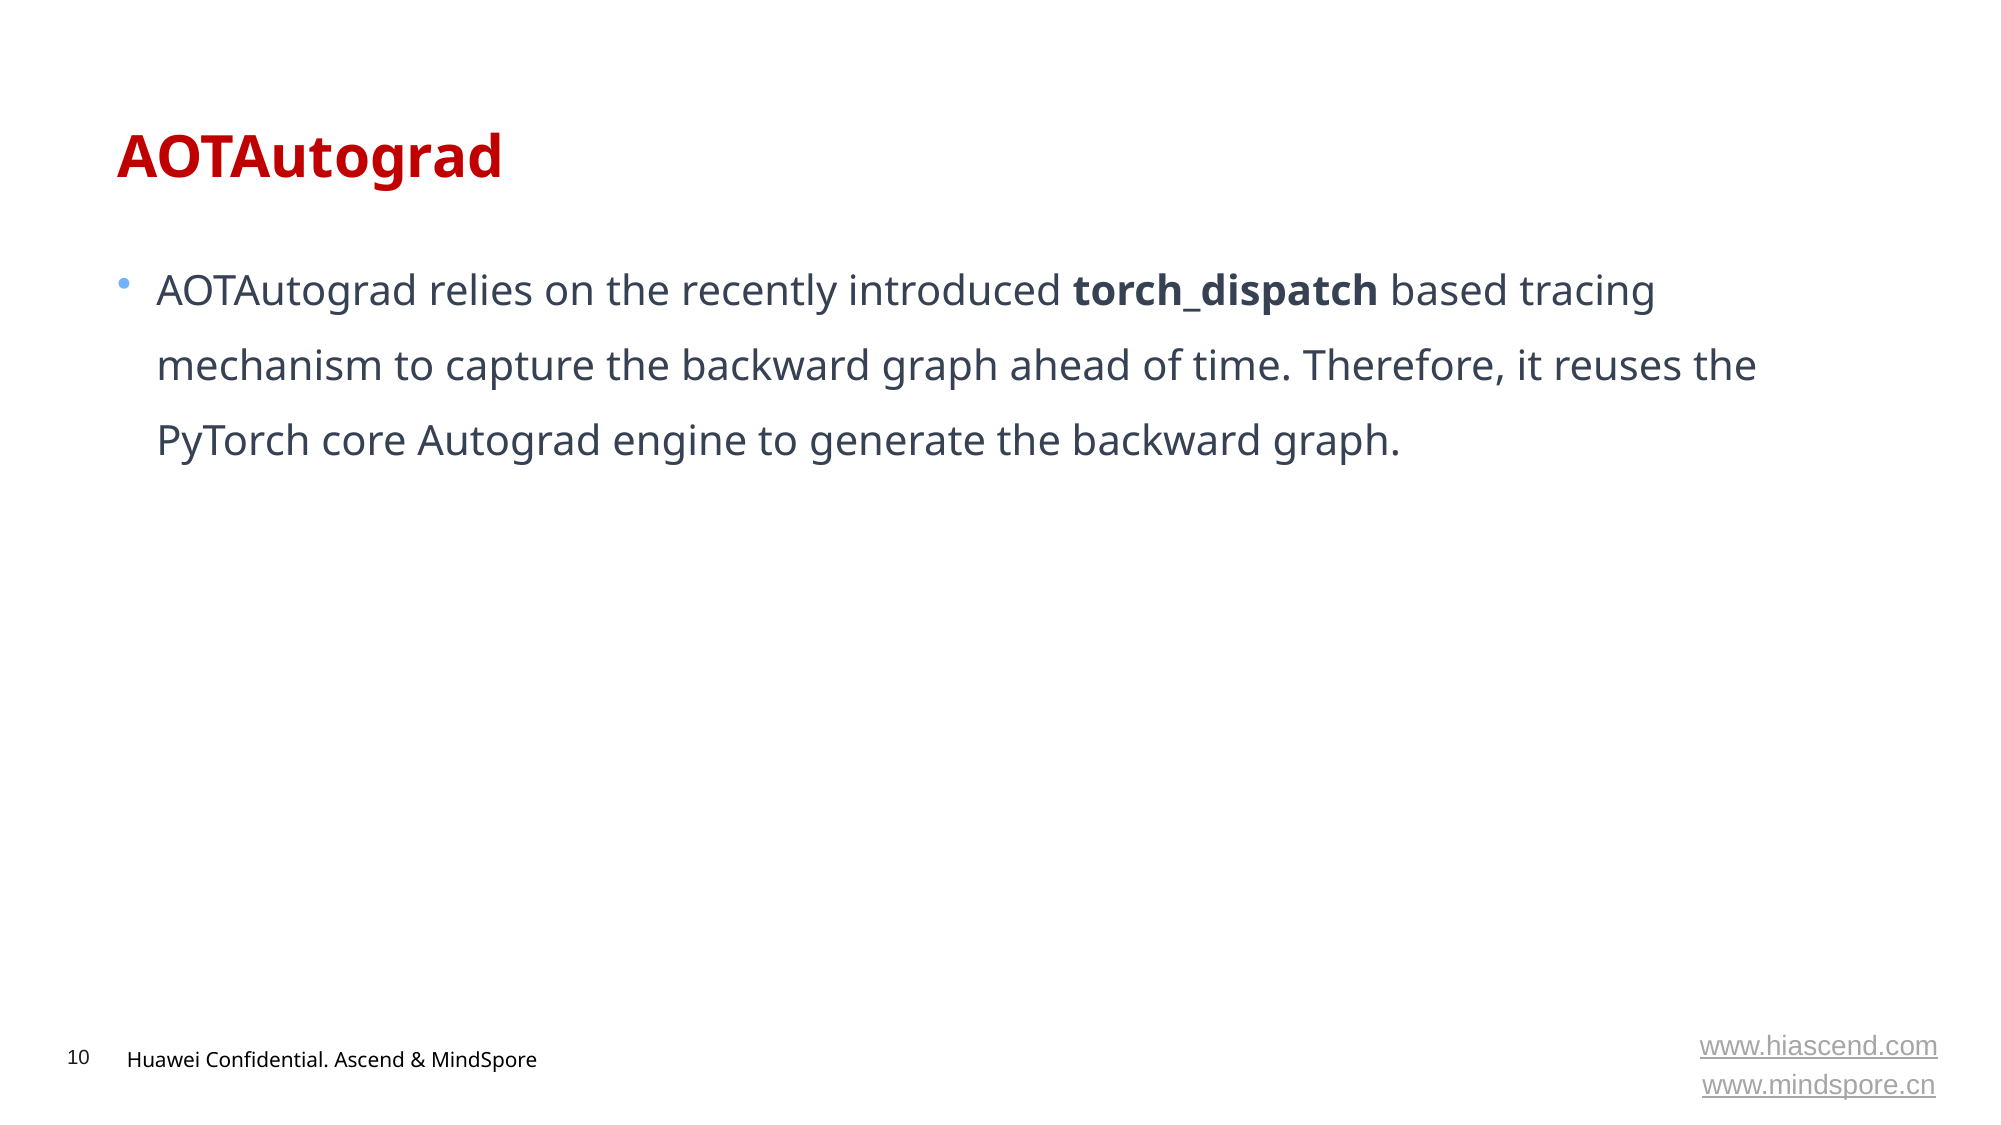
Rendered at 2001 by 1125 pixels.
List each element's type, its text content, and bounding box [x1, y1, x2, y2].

list AOTAutograd relies on the recently introduced torch_dispatch based tracing mechanism to capture the backward graph ahead of time. Therefore, it reuses the PyTorch core Autograd engine to generate the backward graph. [102, 231, 1901, 988]
title AOTAutograd [102, 111, 1901, 209]
